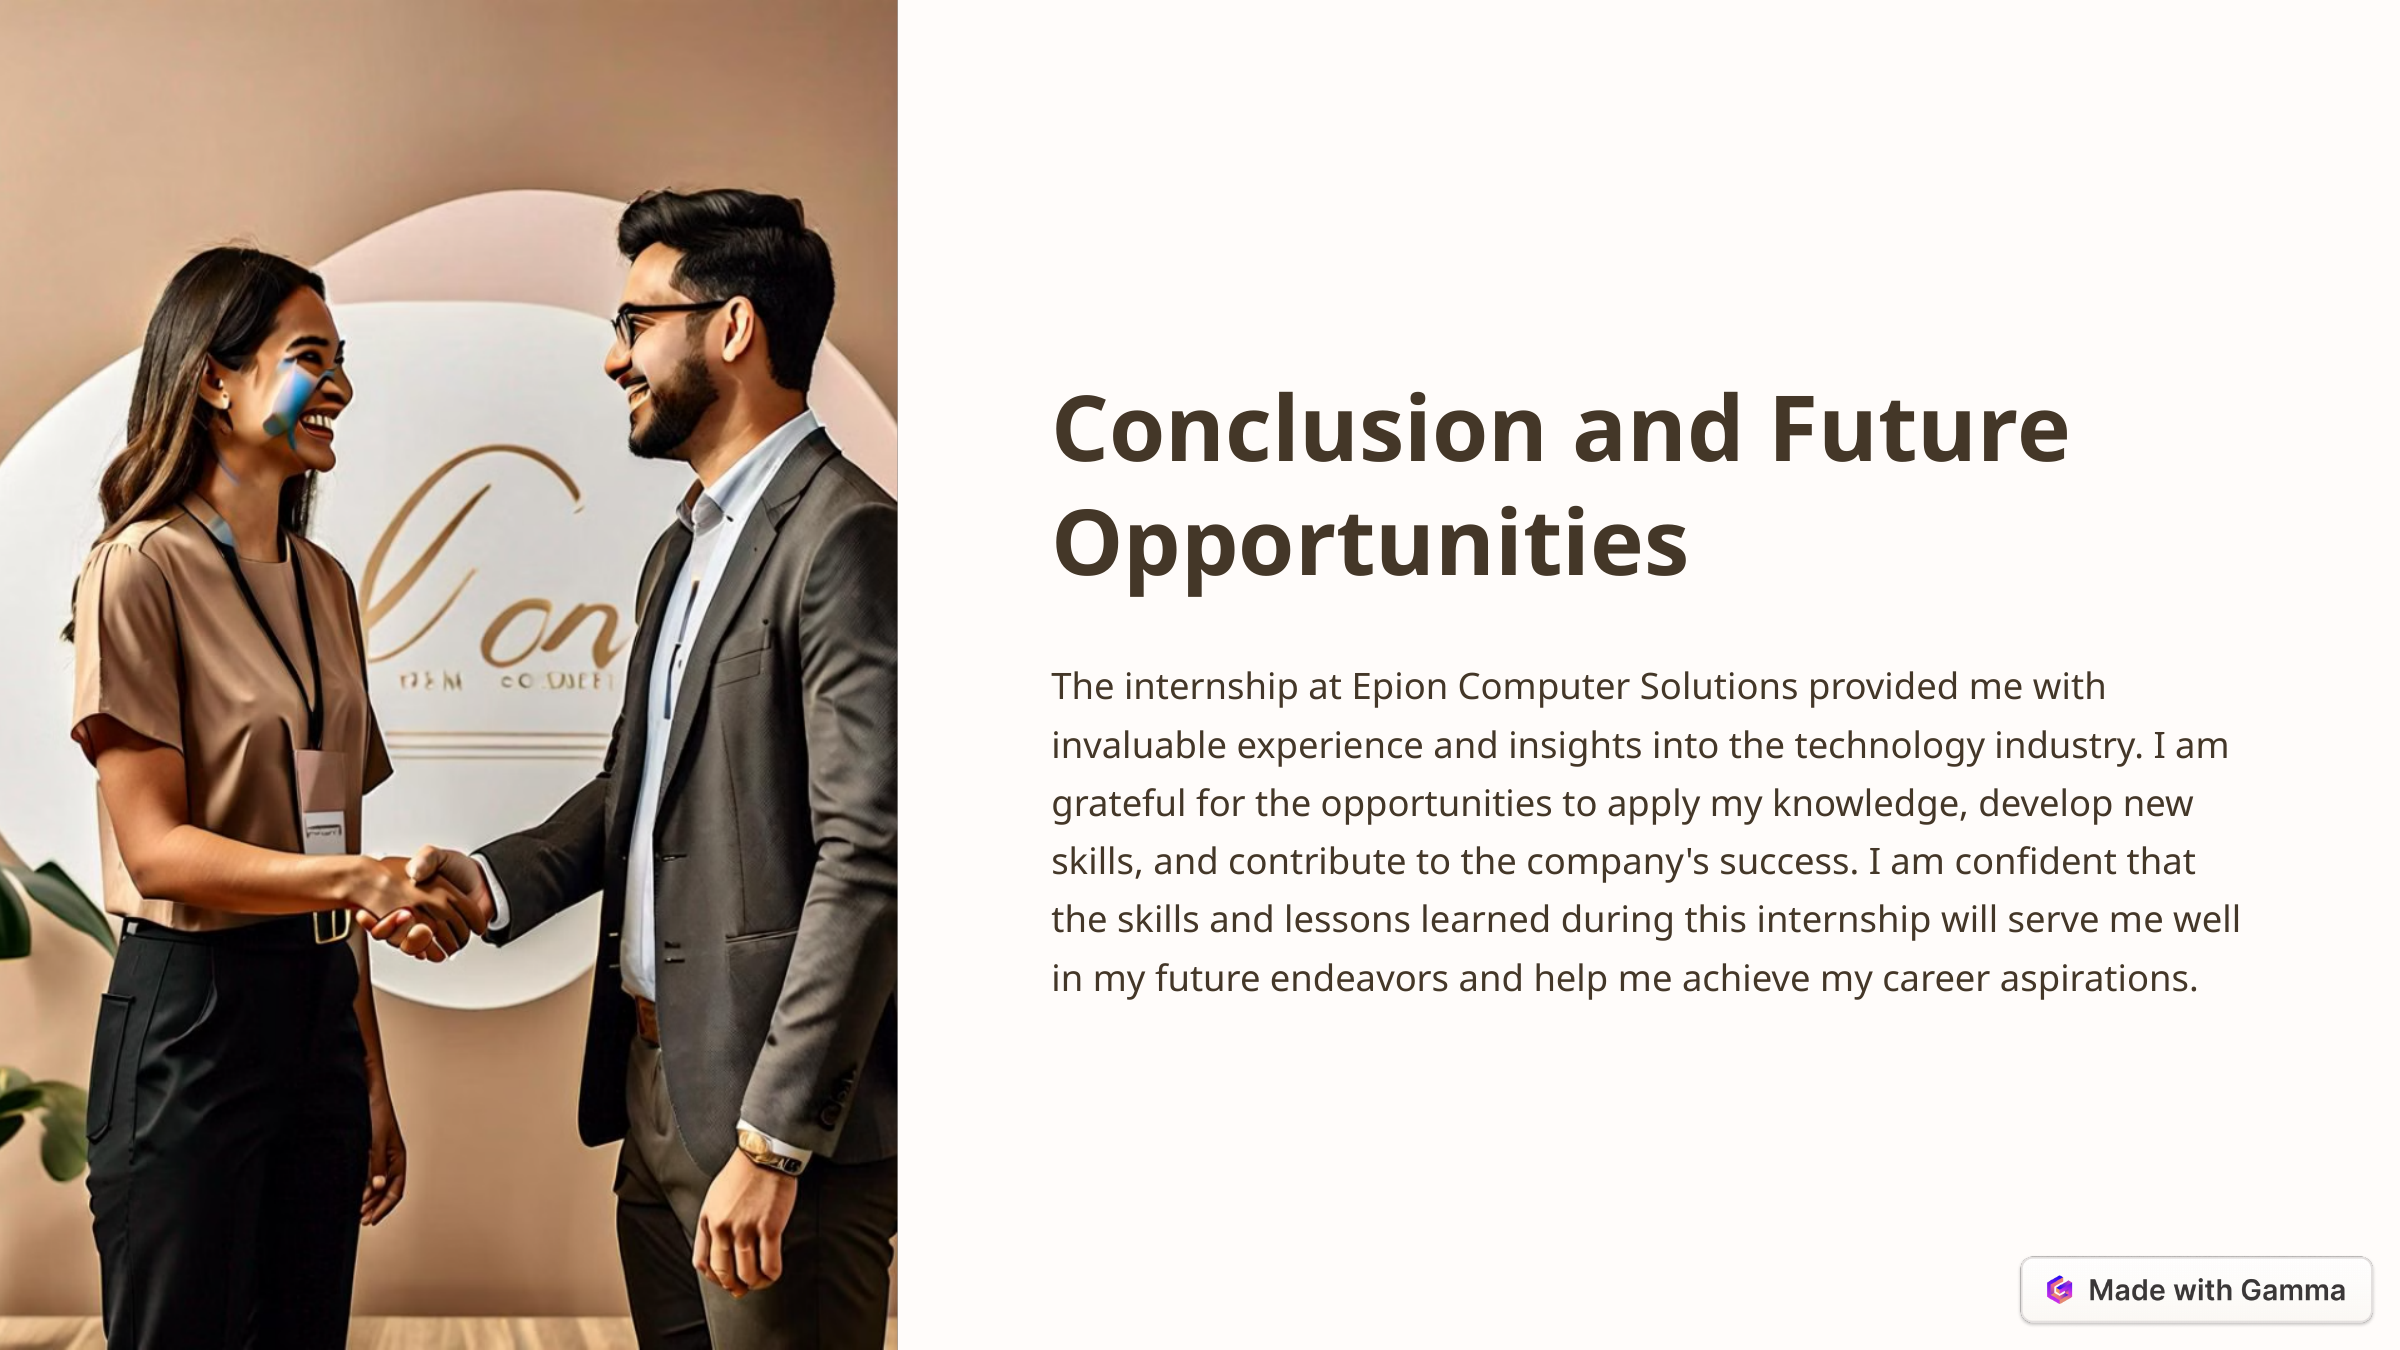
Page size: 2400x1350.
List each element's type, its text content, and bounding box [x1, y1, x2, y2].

picture [2008, 1244, 2385, 1335]
picture [0, 0, 899, 1350]
text_box The internship at Epion Computer Solutions provided me with invaluable experience and insights into the technology industry. I am grateful for the opportunities to apply my knowledge, develop new skills, and contribute to the company's success. I am confident that the skills and lessons learned during this internship will serve me well in my future endeavors and help me achieve my career aspirations. [1036, 641, 2264, 992]
text_box Conclusion and Future Opportunities [1036, 358, 2264, 587]
text_box [899, 0, 2400, 1350]
